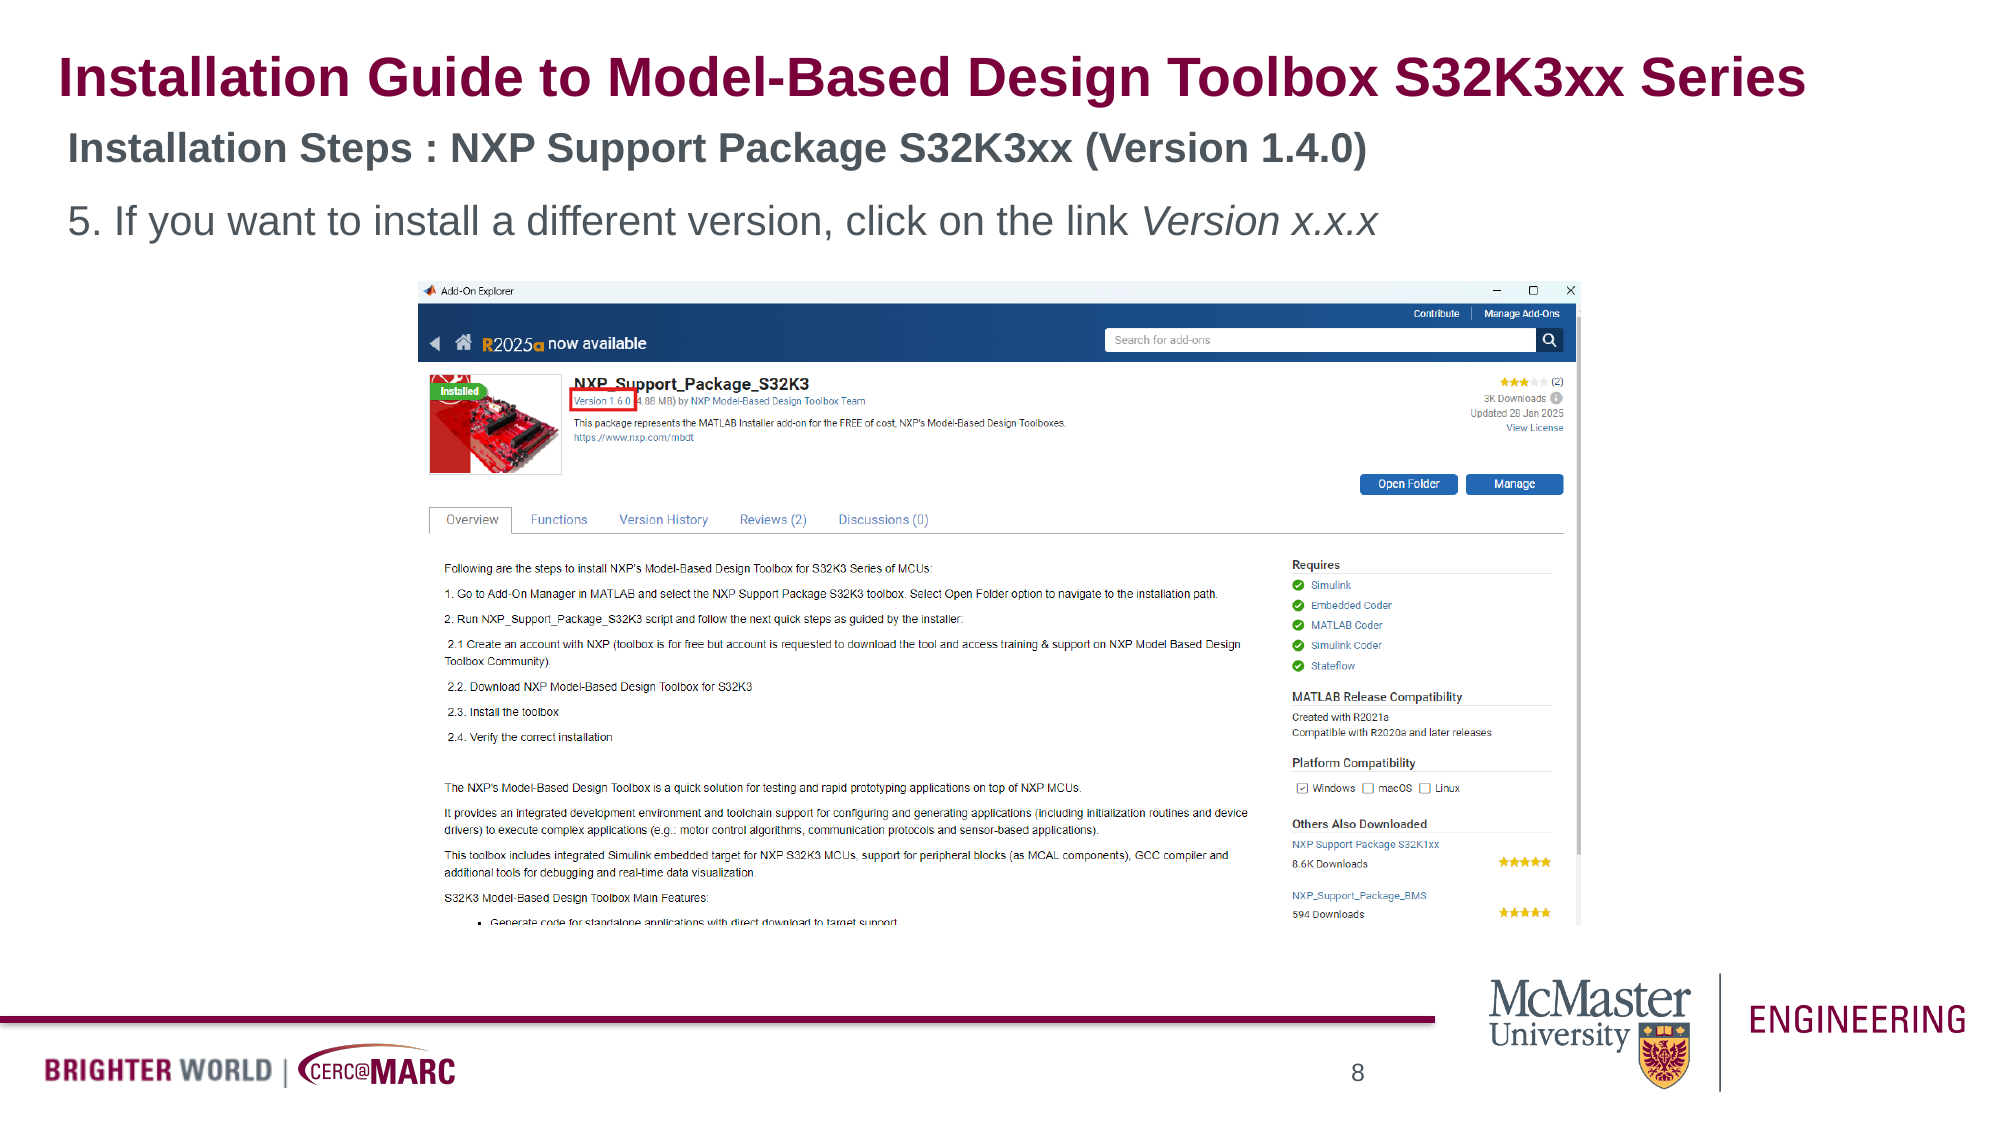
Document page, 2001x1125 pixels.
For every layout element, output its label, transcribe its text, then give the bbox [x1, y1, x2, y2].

list Installation Steps : NXP Support Package S32K3xx (Version 1.4.0) 5. If you want to install a different version, click on the link Version x.x.x [44, 106, 1965, 543]
picture [418, 281, 1582, 926]
slide_number 8 [1260, 1041, 1365, 1101]
title Installation Guide to Model-Based Design Toolbox S32K3xx Series [43, 0, 1965, 106]
picture [43, 1031, 465, 1097]
picture [1488, 973, 1965, 1092]
